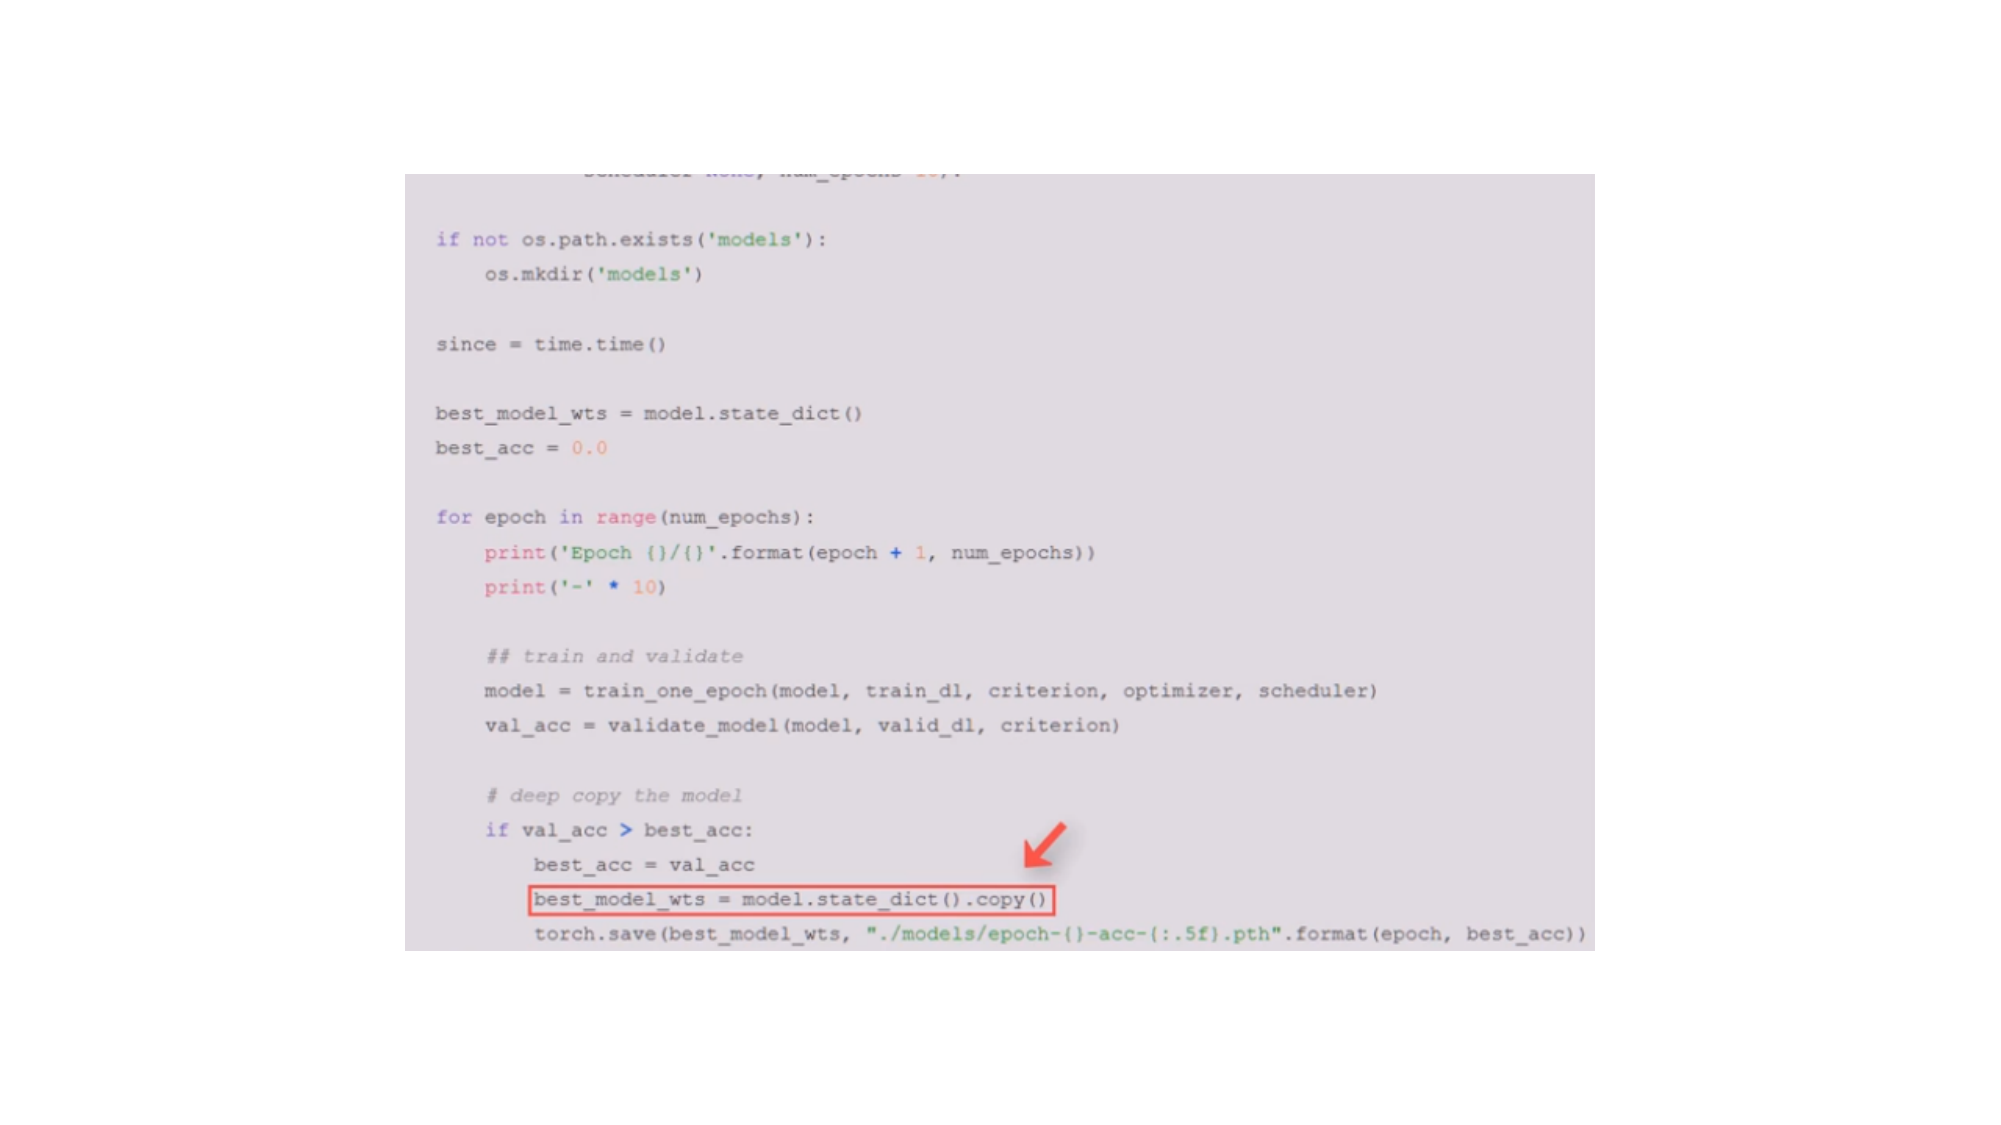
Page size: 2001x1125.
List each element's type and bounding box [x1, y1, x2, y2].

picture [405, 174, 1595, 951]
